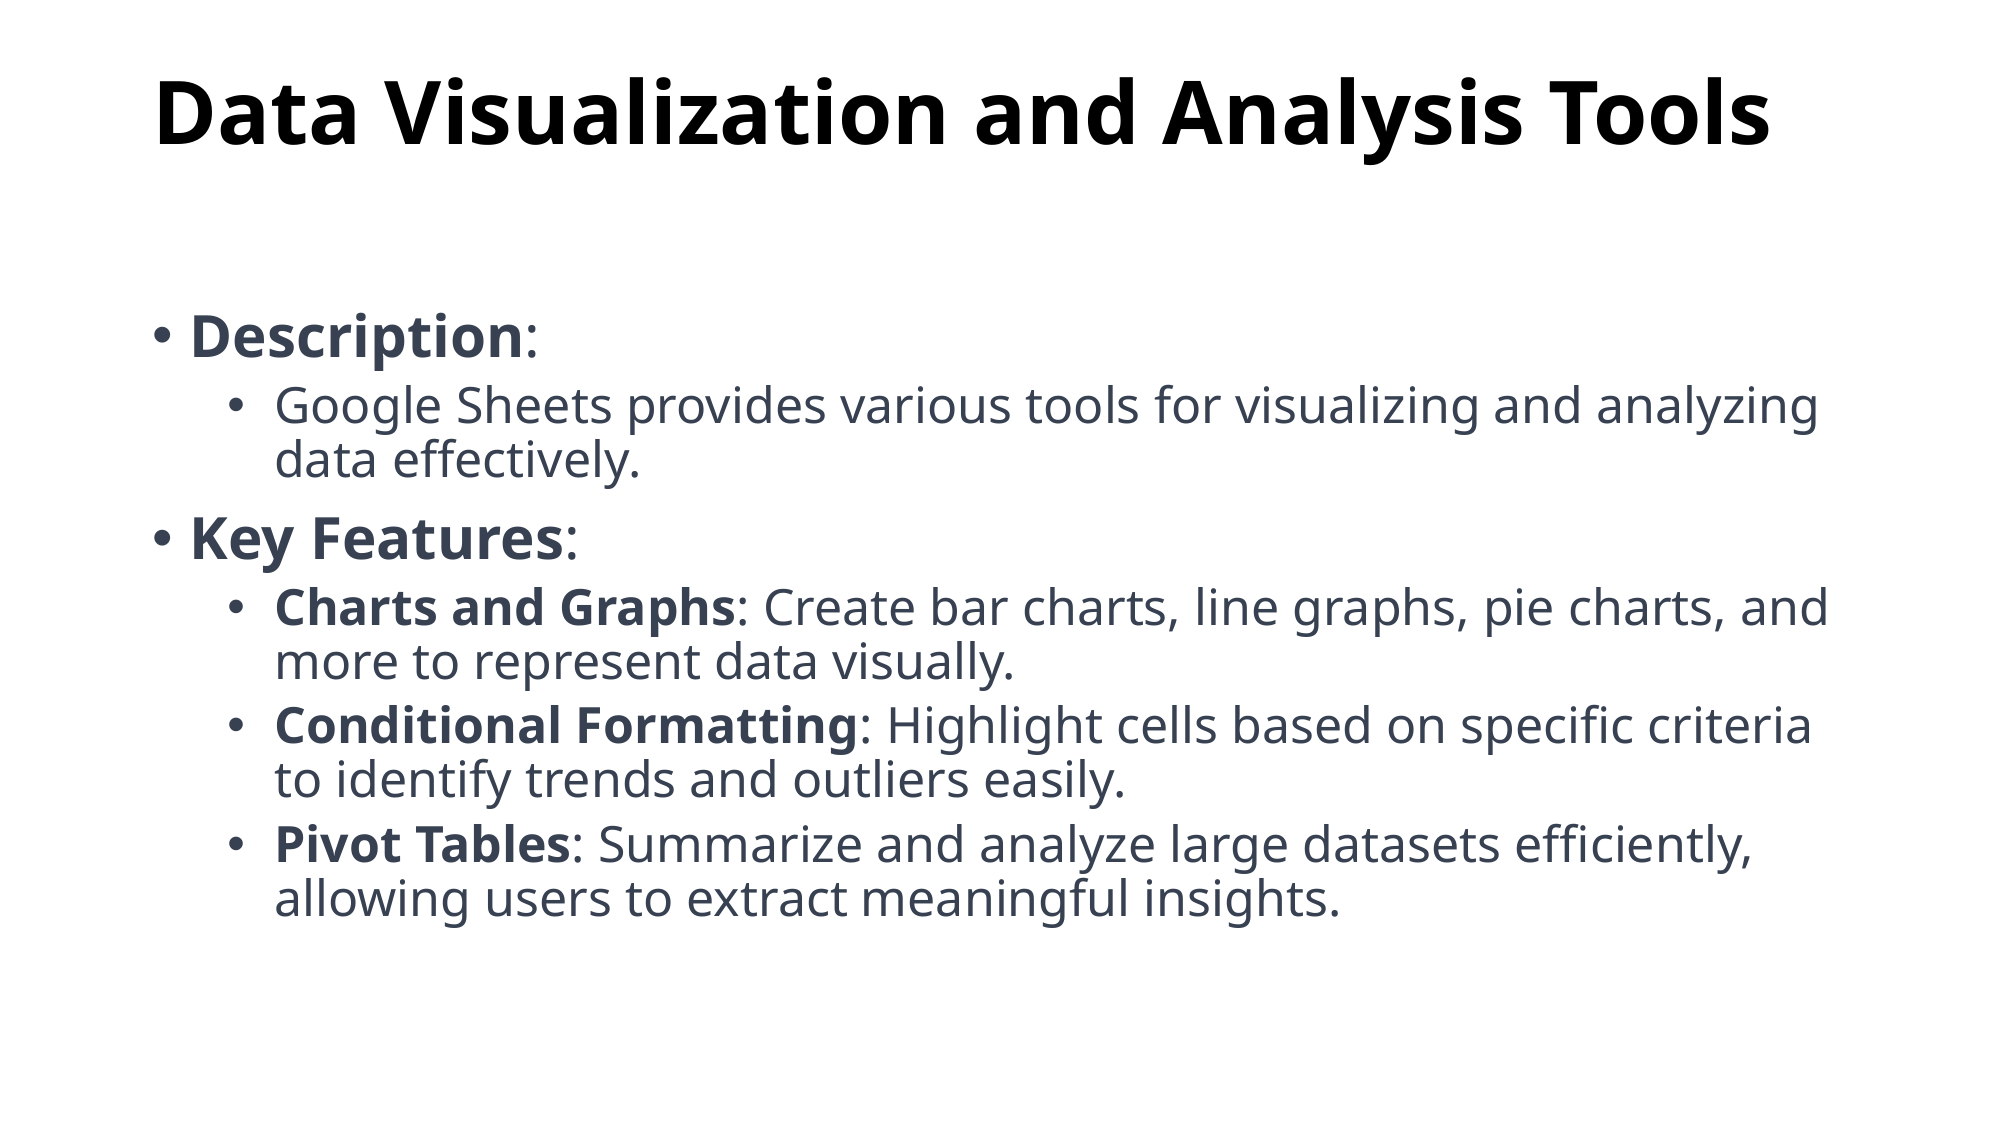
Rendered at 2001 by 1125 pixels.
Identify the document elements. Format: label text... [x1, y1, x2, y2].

list Description: Google Sheets provides various tools for visualizing and analyzing data effectively. Key Features: Charts and Graphs: Create bar charts, line graphs, pie charts, and more to represent data visually. Conditional Formatting: Highlight cells based on specific criteria to identify trends and outliers easily. Pivot Tables: Summarize and analyze large datasets efficiently, allowing users to extract meaningful insights. [137, 299, 1863, 1014]
title Data Visualization and Analysis Tools [137, 59, 1863, 278]
